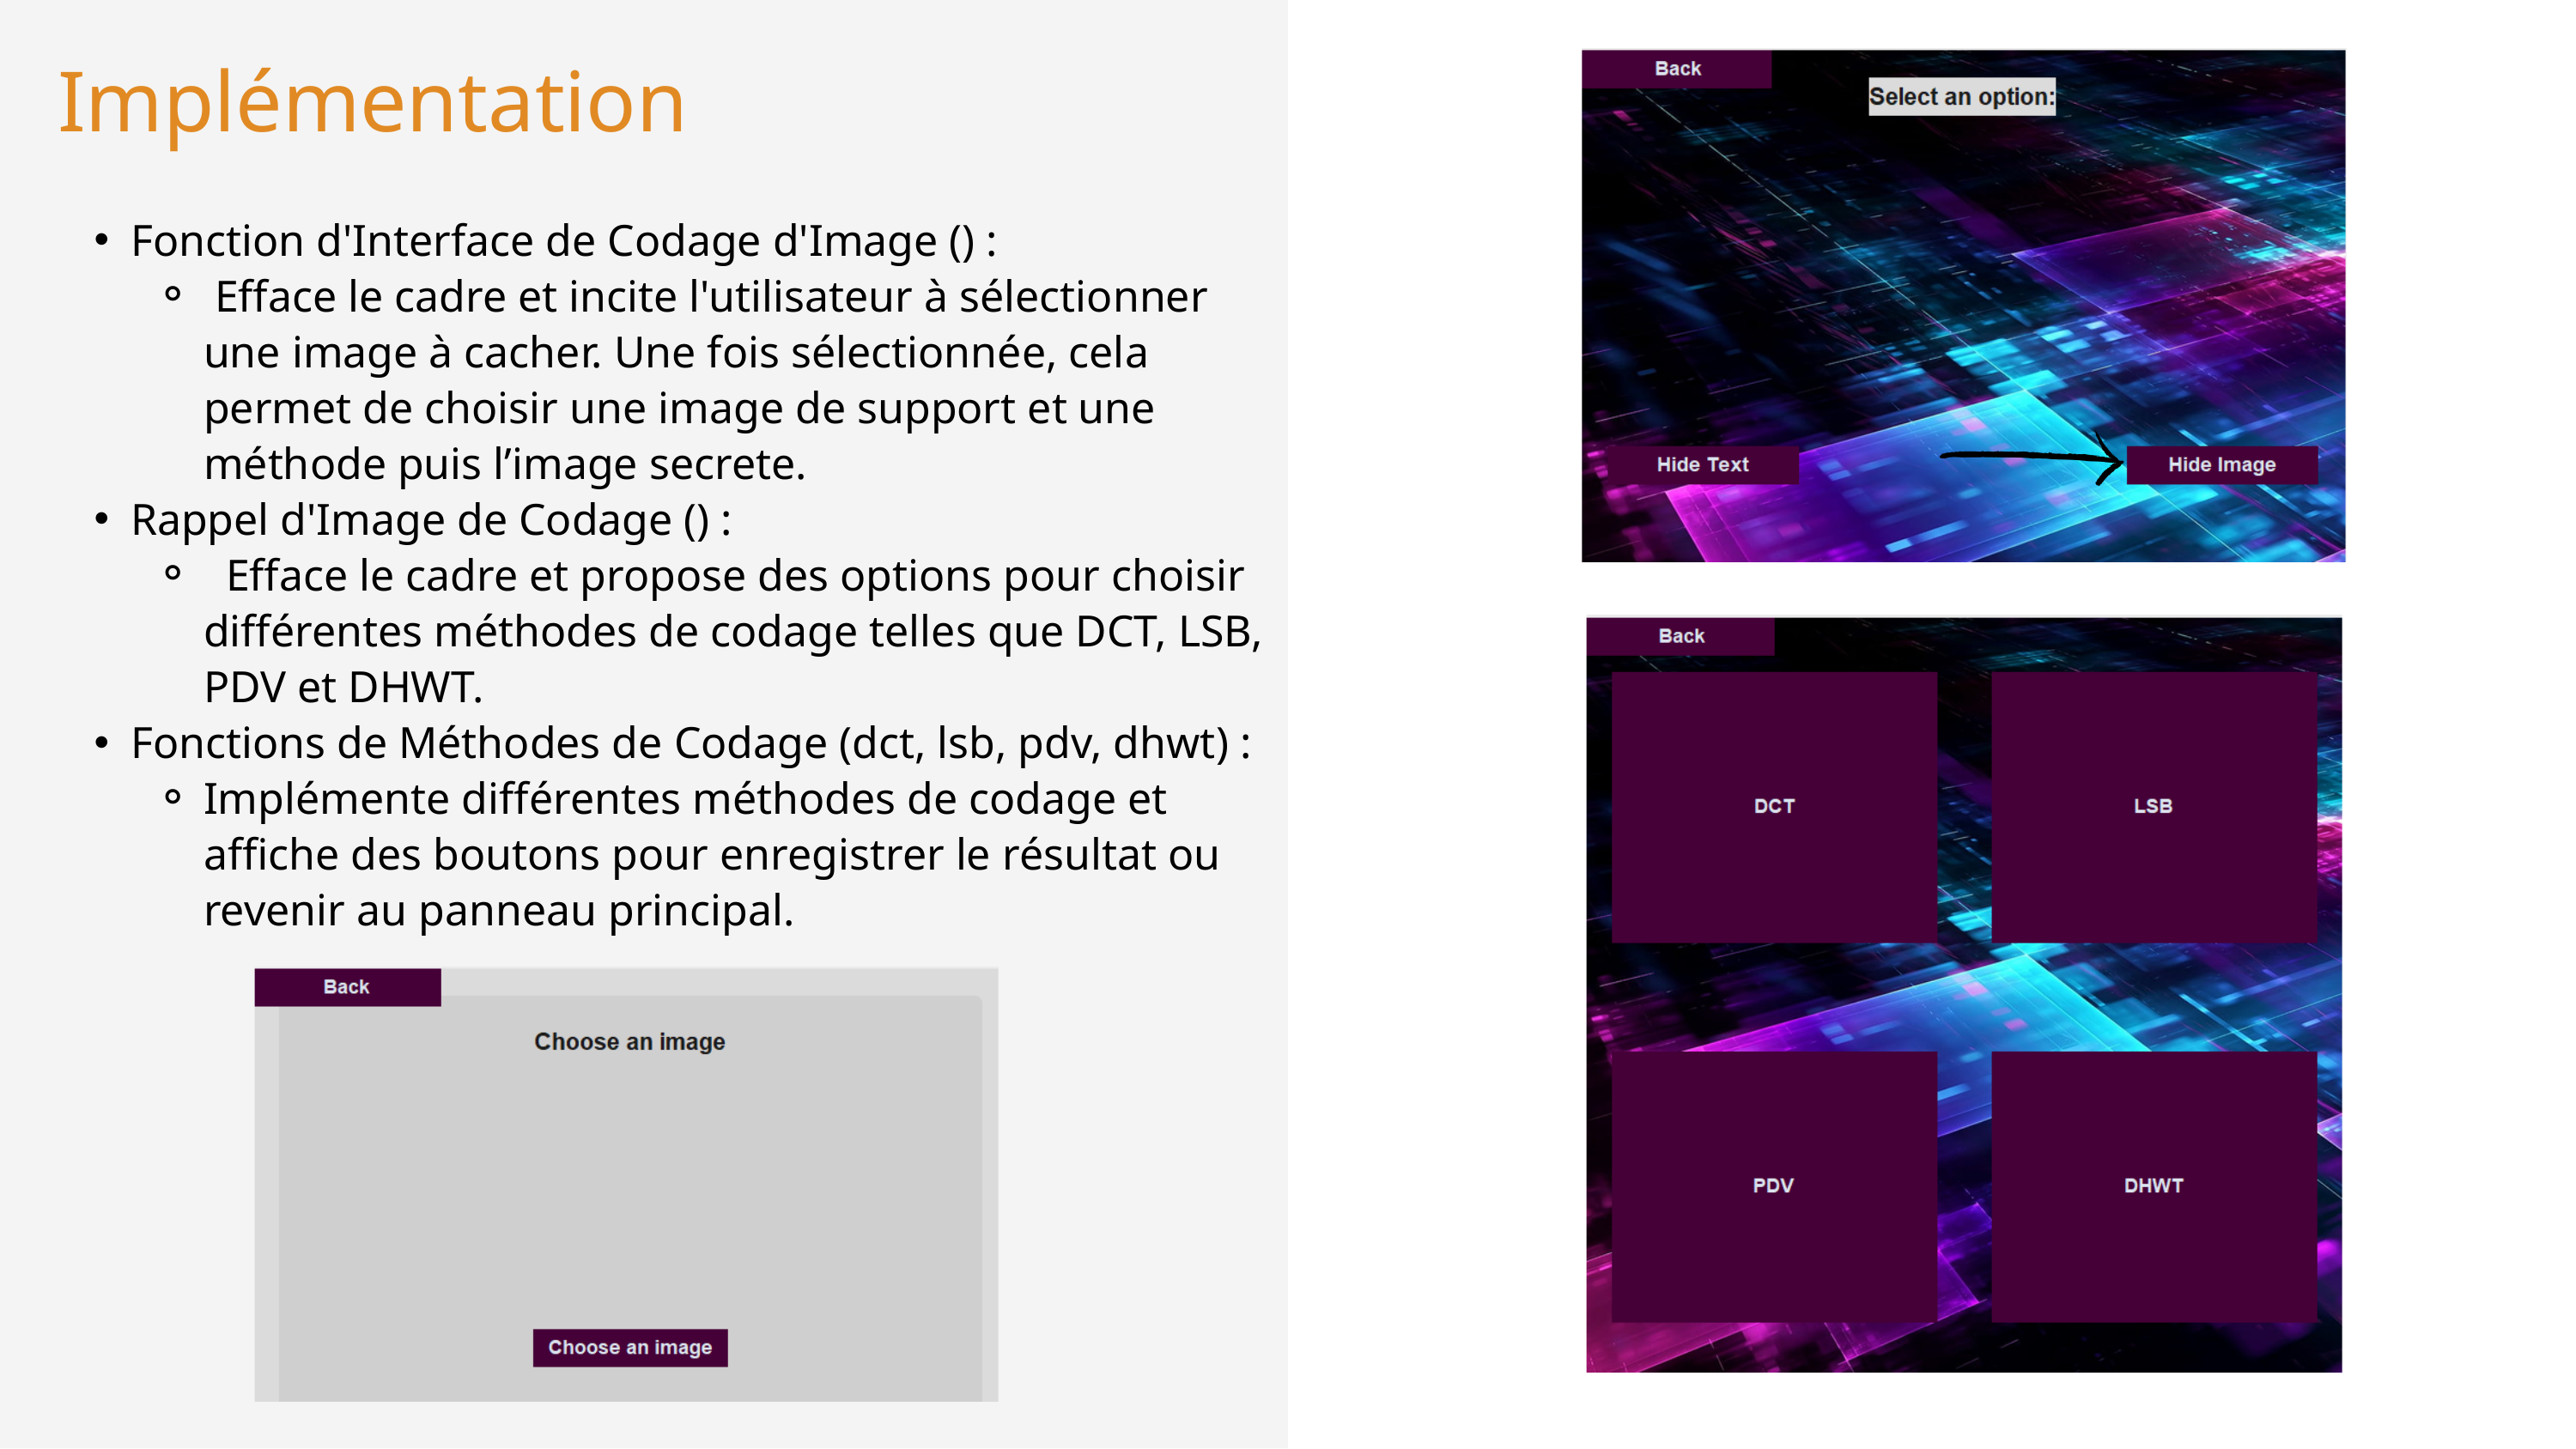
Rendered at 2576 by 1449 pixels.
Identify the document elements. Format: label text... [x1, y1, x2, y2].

text_box Implémentation [58, 48, 1113, 149]
text_box [254, 967, 999, 1402]
text_box Fonction d'Interface de Codage d'Image () : Efface le cadre et incite l'utilisateur à sélectionner une image à cacher. Une fois sélectionnée, cela permet de choisir une image de support et une méthode puis l’image secrete. Rappel d'Image de Codage () : Efface le cadre et propose des options pour choisir différentes méthodes de codage telles que DCT, LSB, PDV et DHWT. Fonctions de Méthodes de Codage (dct, lsb, pdv, dhwt) : Implémente différentes méthodes de codage et affiche des boutons pour enregistrer le résultat ou revenir au panneau principal. [58, 209, 1278, 935]
text_box [1582, 48, 2347, 562]
text_box [1586, 615, 2342, 1373]
text_box [0, 0, 1288, 1449]
text_box [1939, 429, 2124, 486]
